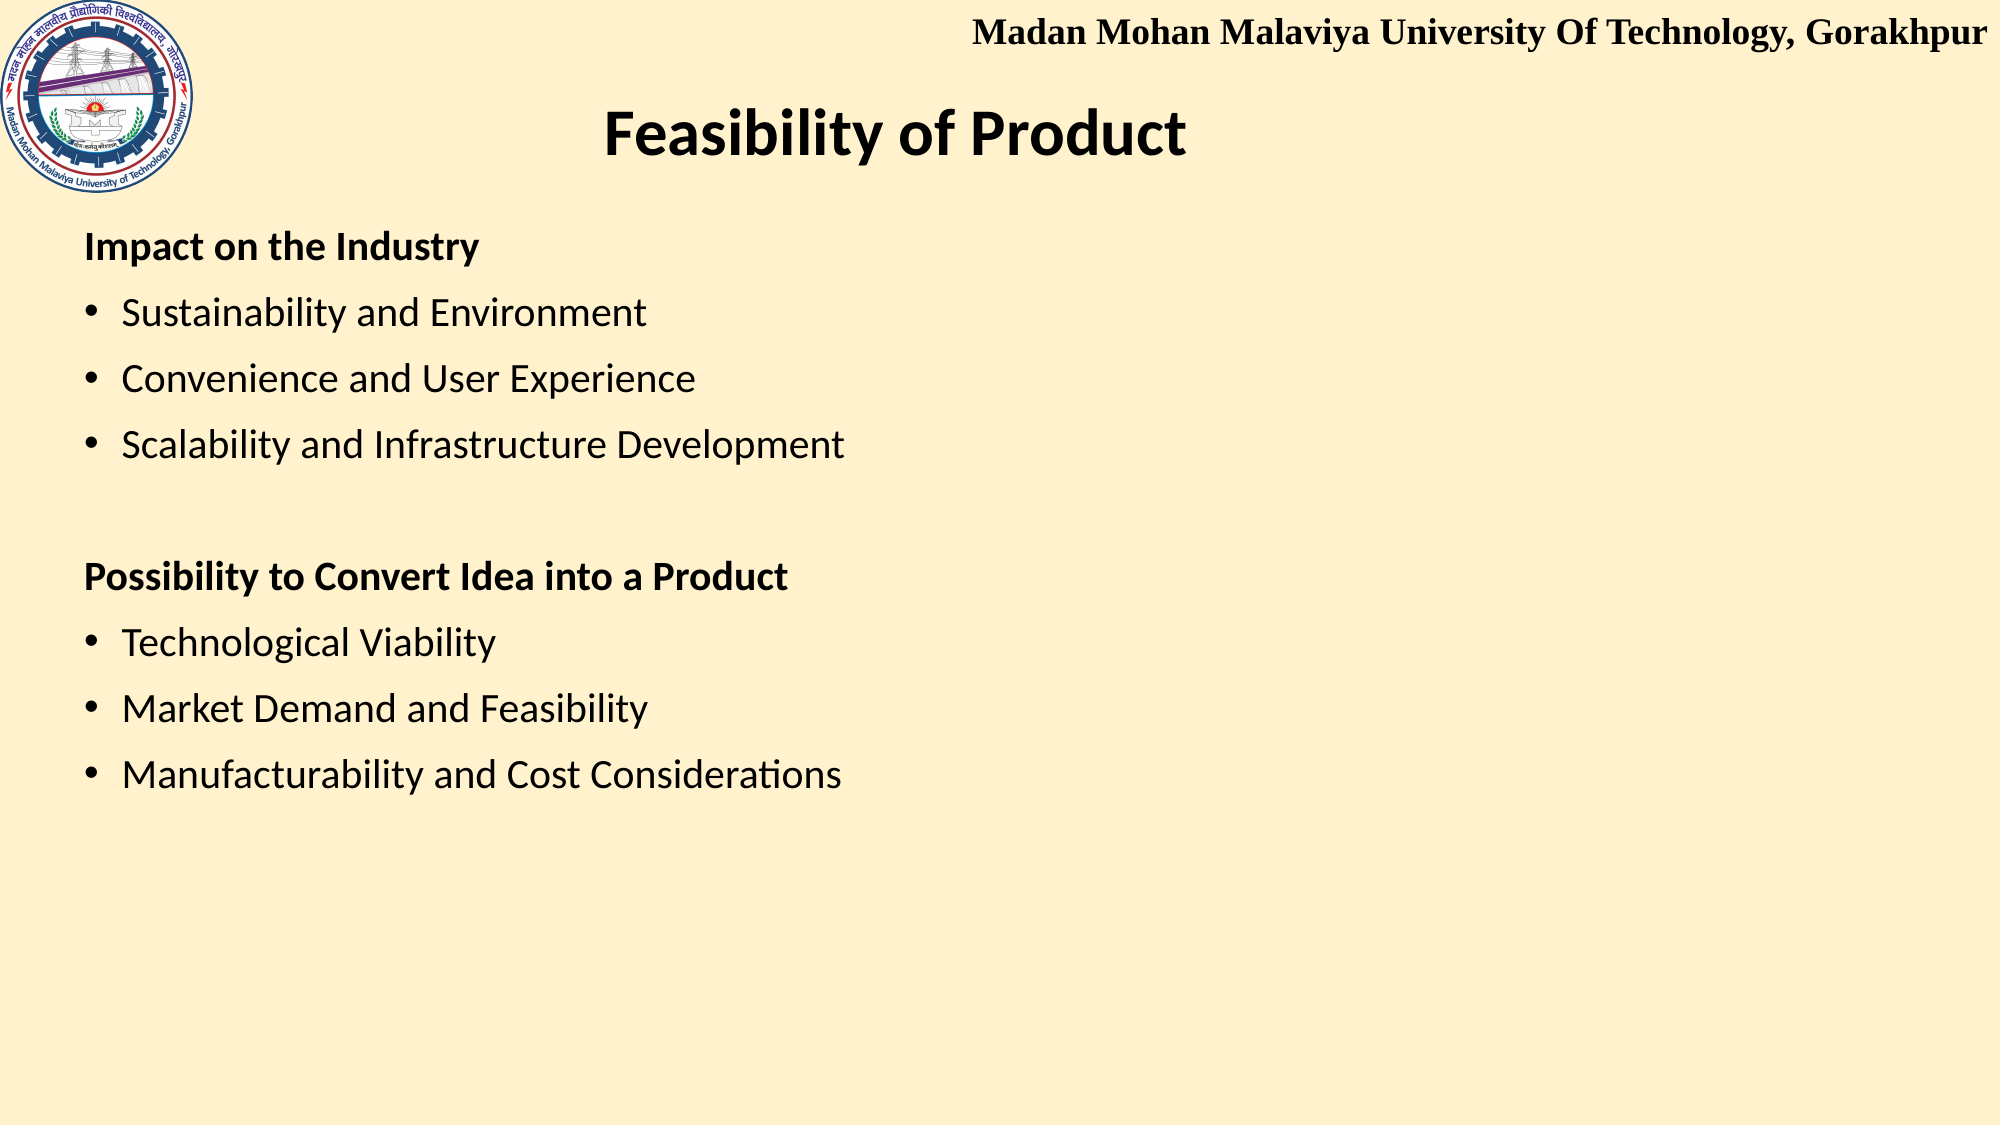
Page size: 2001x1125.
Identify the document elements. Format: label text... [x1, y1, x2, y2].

text_box Madan Mohan Malaviya University Of Technology, Gorakhpur [957, 0, 2000, 60]
title Feasibility of Product [193, 81, 1759, 187]
picture [0, 0, 193, 193]
list Impact on the Industry Sustainability and Environment Convenience and User Experience Scalability and Infrastructure Development Possibility to Convert Idea into a Product Technological Viability Market Demand and Feasibility Manufacturability and Cost Considerations [69, 217, 2000, 1125]
